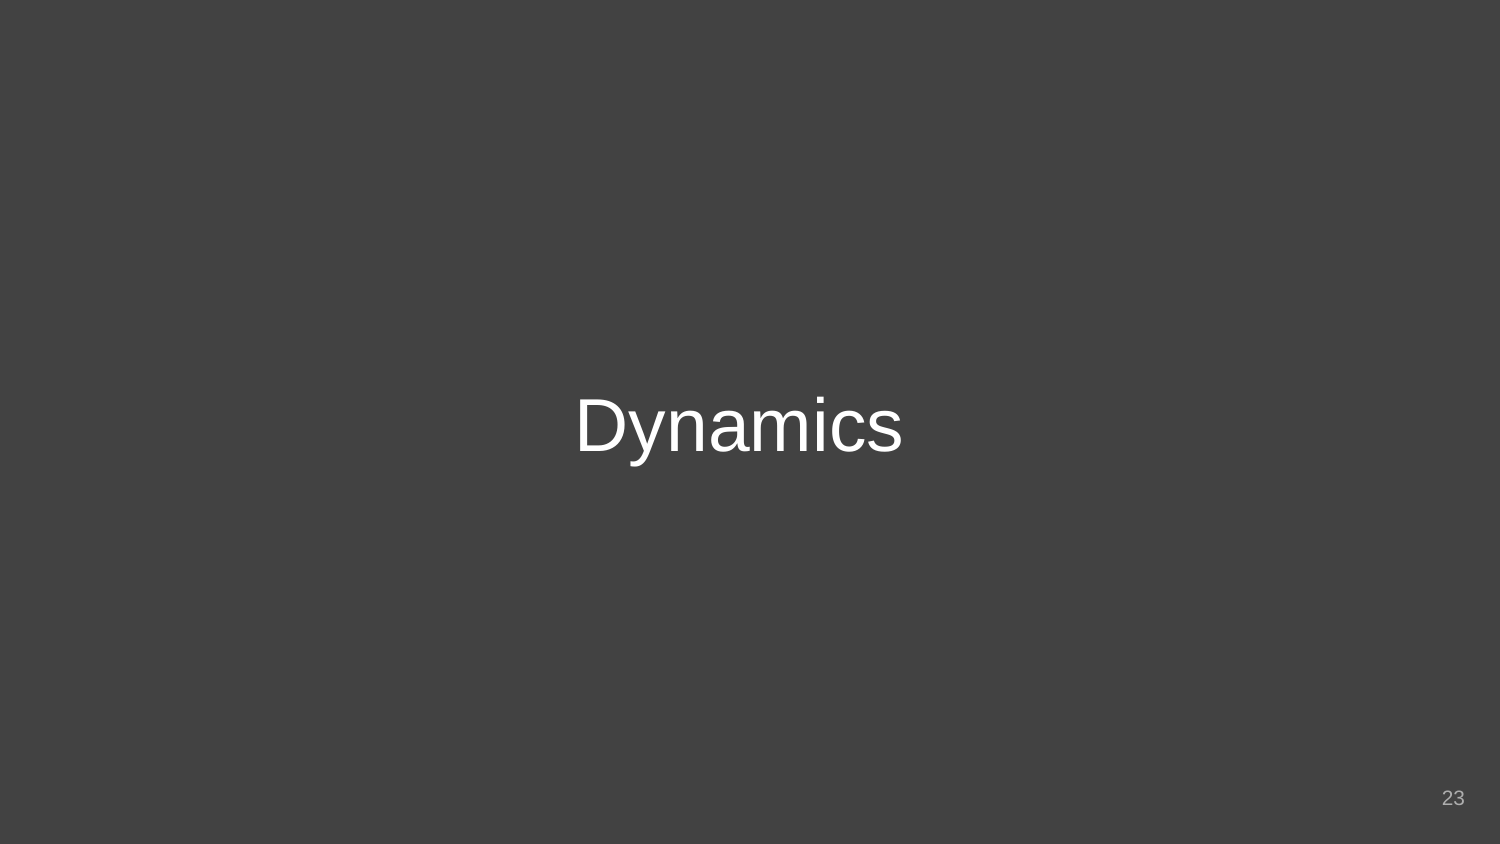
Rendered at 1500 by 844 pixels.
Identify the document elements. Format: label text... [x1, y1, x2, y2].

slide_number ‹#› [1389, 764, 1480, 830]
title Dynamics [51, 352, 1449, 491]
